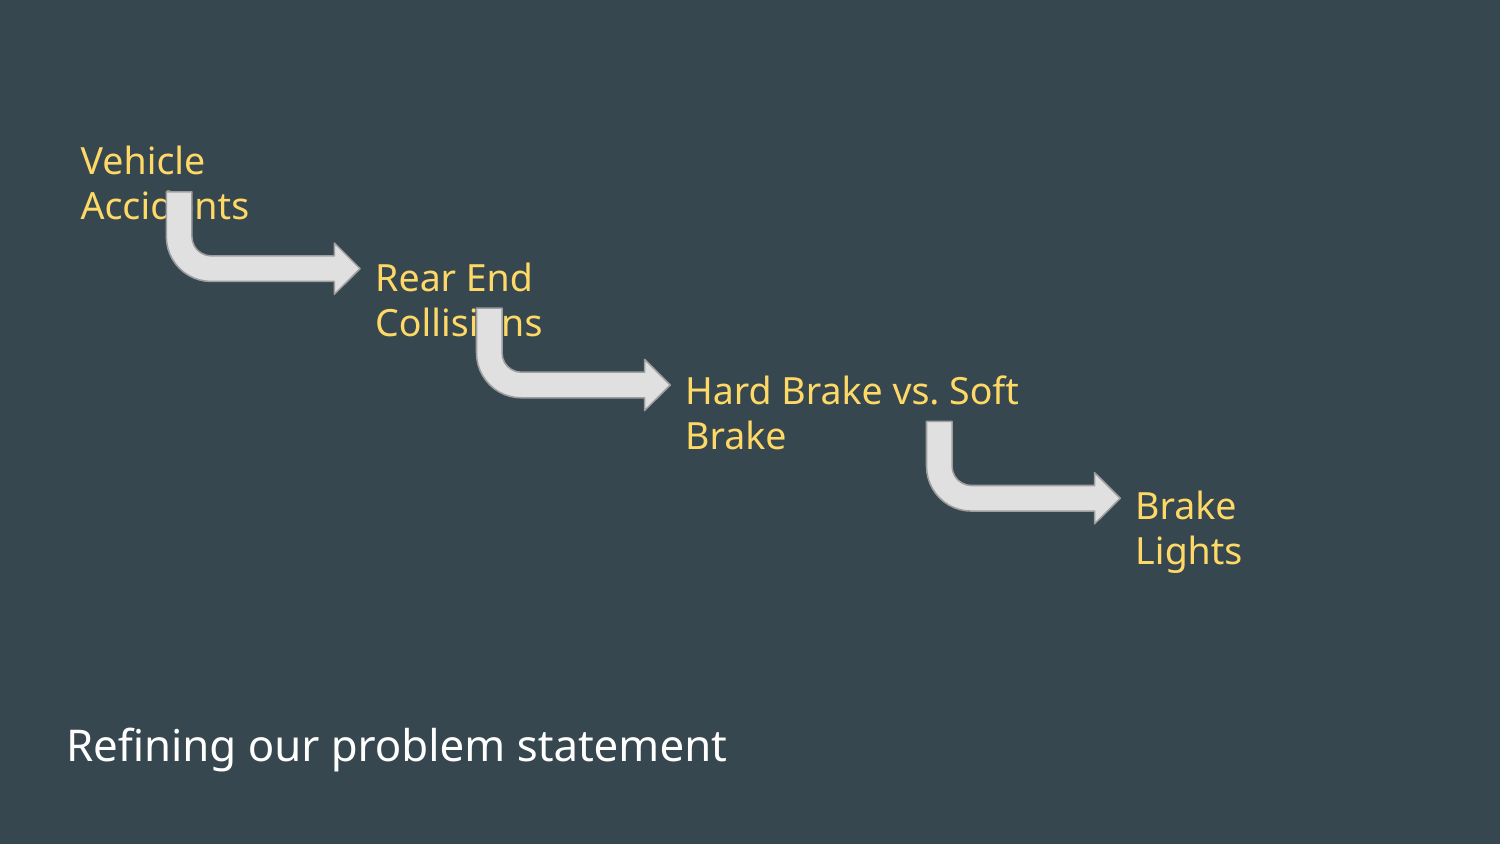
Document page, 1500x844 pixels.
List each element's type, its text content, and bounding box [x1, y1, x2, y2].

text_box Vehicle Accidents [65, 122, 330, 192]
text_box [476, 308, 671, 411]
text_box Brake Lights [1120, 466, 1314, 537]
text_box [166, 191, 361, 295]
text_box [926, 421, 1121, 524]
list Refining our problem statement [51, 694, 1036, 794]
text_box Rear End Collisions [360, 238, 642, 309]
text_box Hard Brake vs. Soft Brake [670, 351, 1036, 422]
